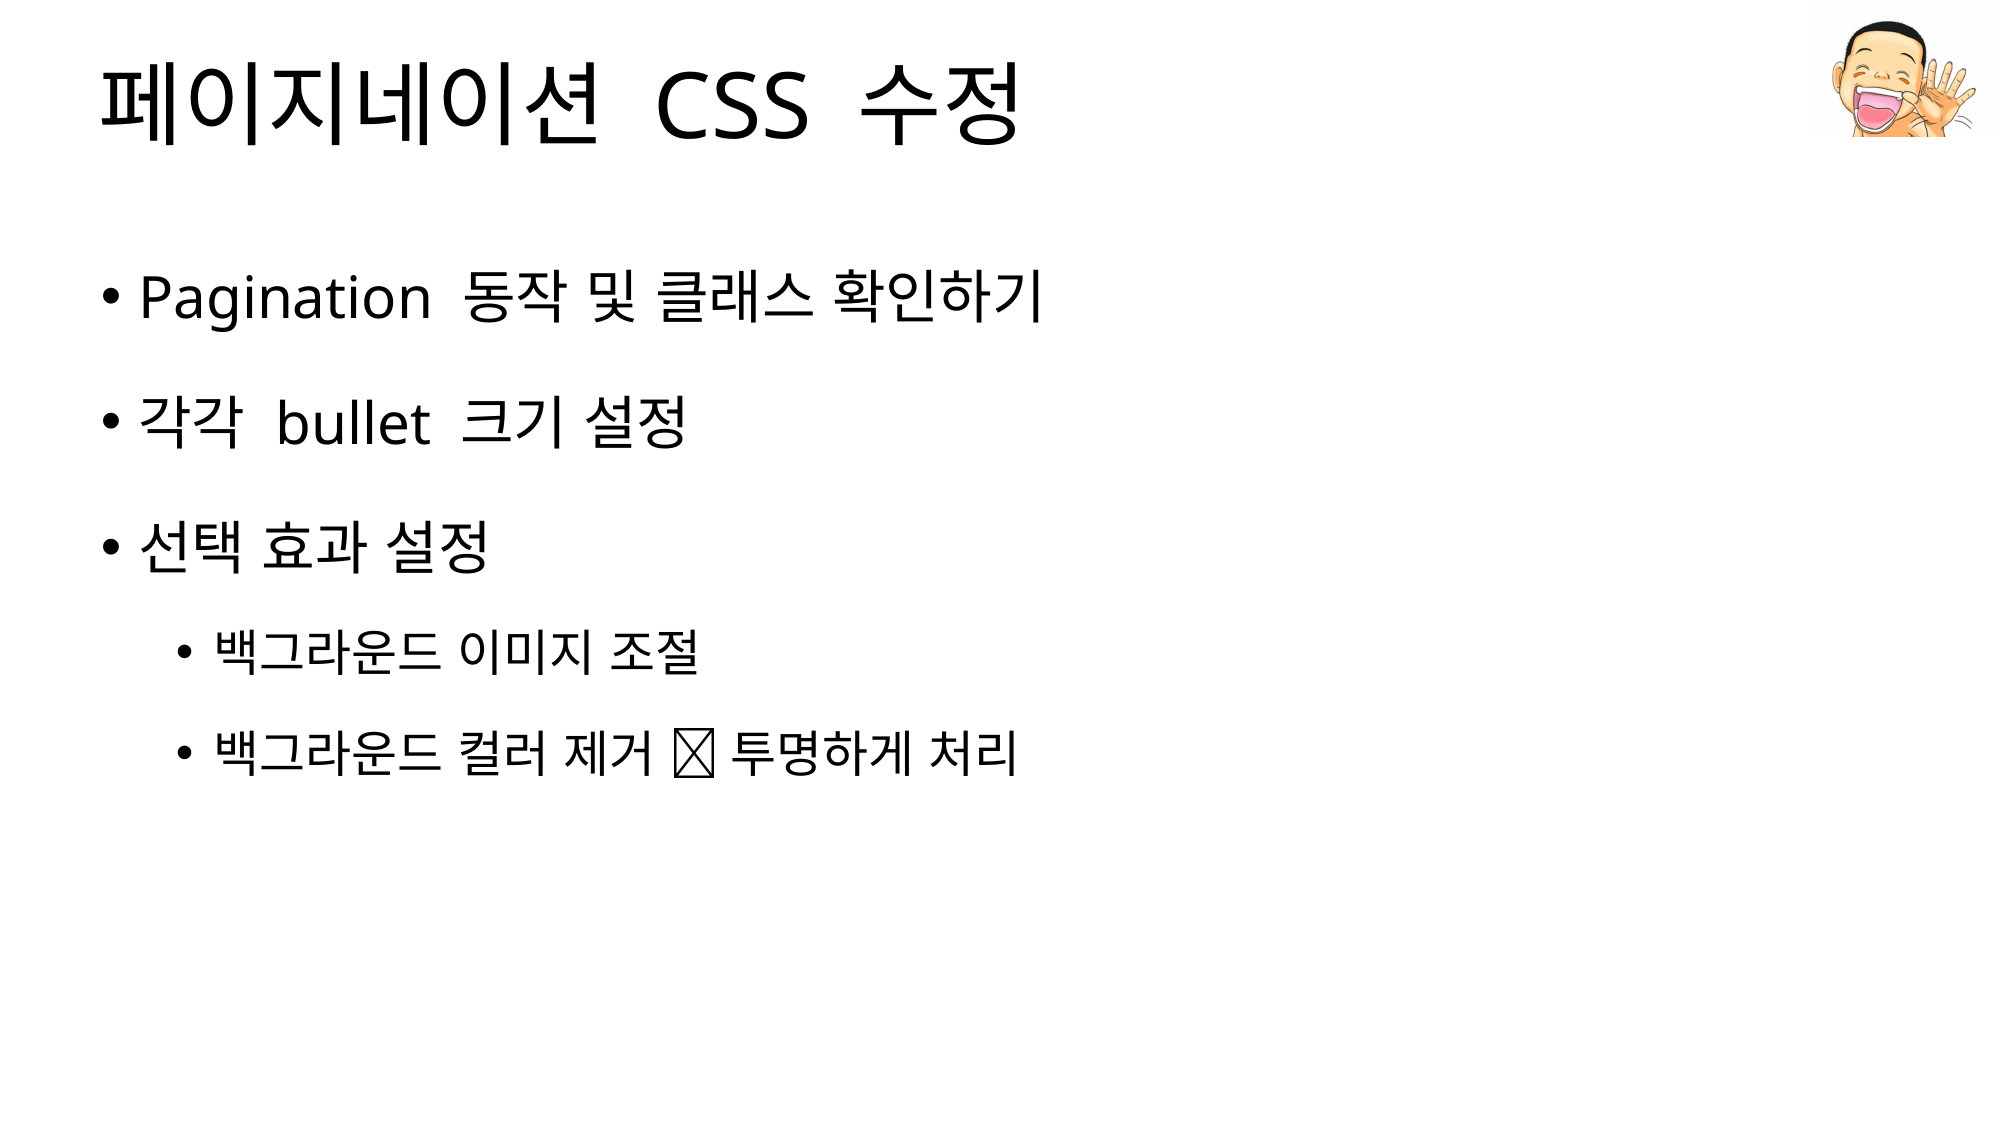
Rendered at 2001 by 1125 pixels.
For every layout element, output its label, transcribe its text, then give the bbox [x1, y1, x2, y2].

text_box Pagination 동작 및 클래스 확인하기 각각 bullet 크기 설정 선택 효과 설정 백그라운드 이미지 조절 백그라운드 컬러 제거  투명하게 처리 [85, 217, 1863, 1077]
picture [1931, 0, 2000, 137]
title 페이지네이션 CSS 수정 [83, 0, 1931, 218]
